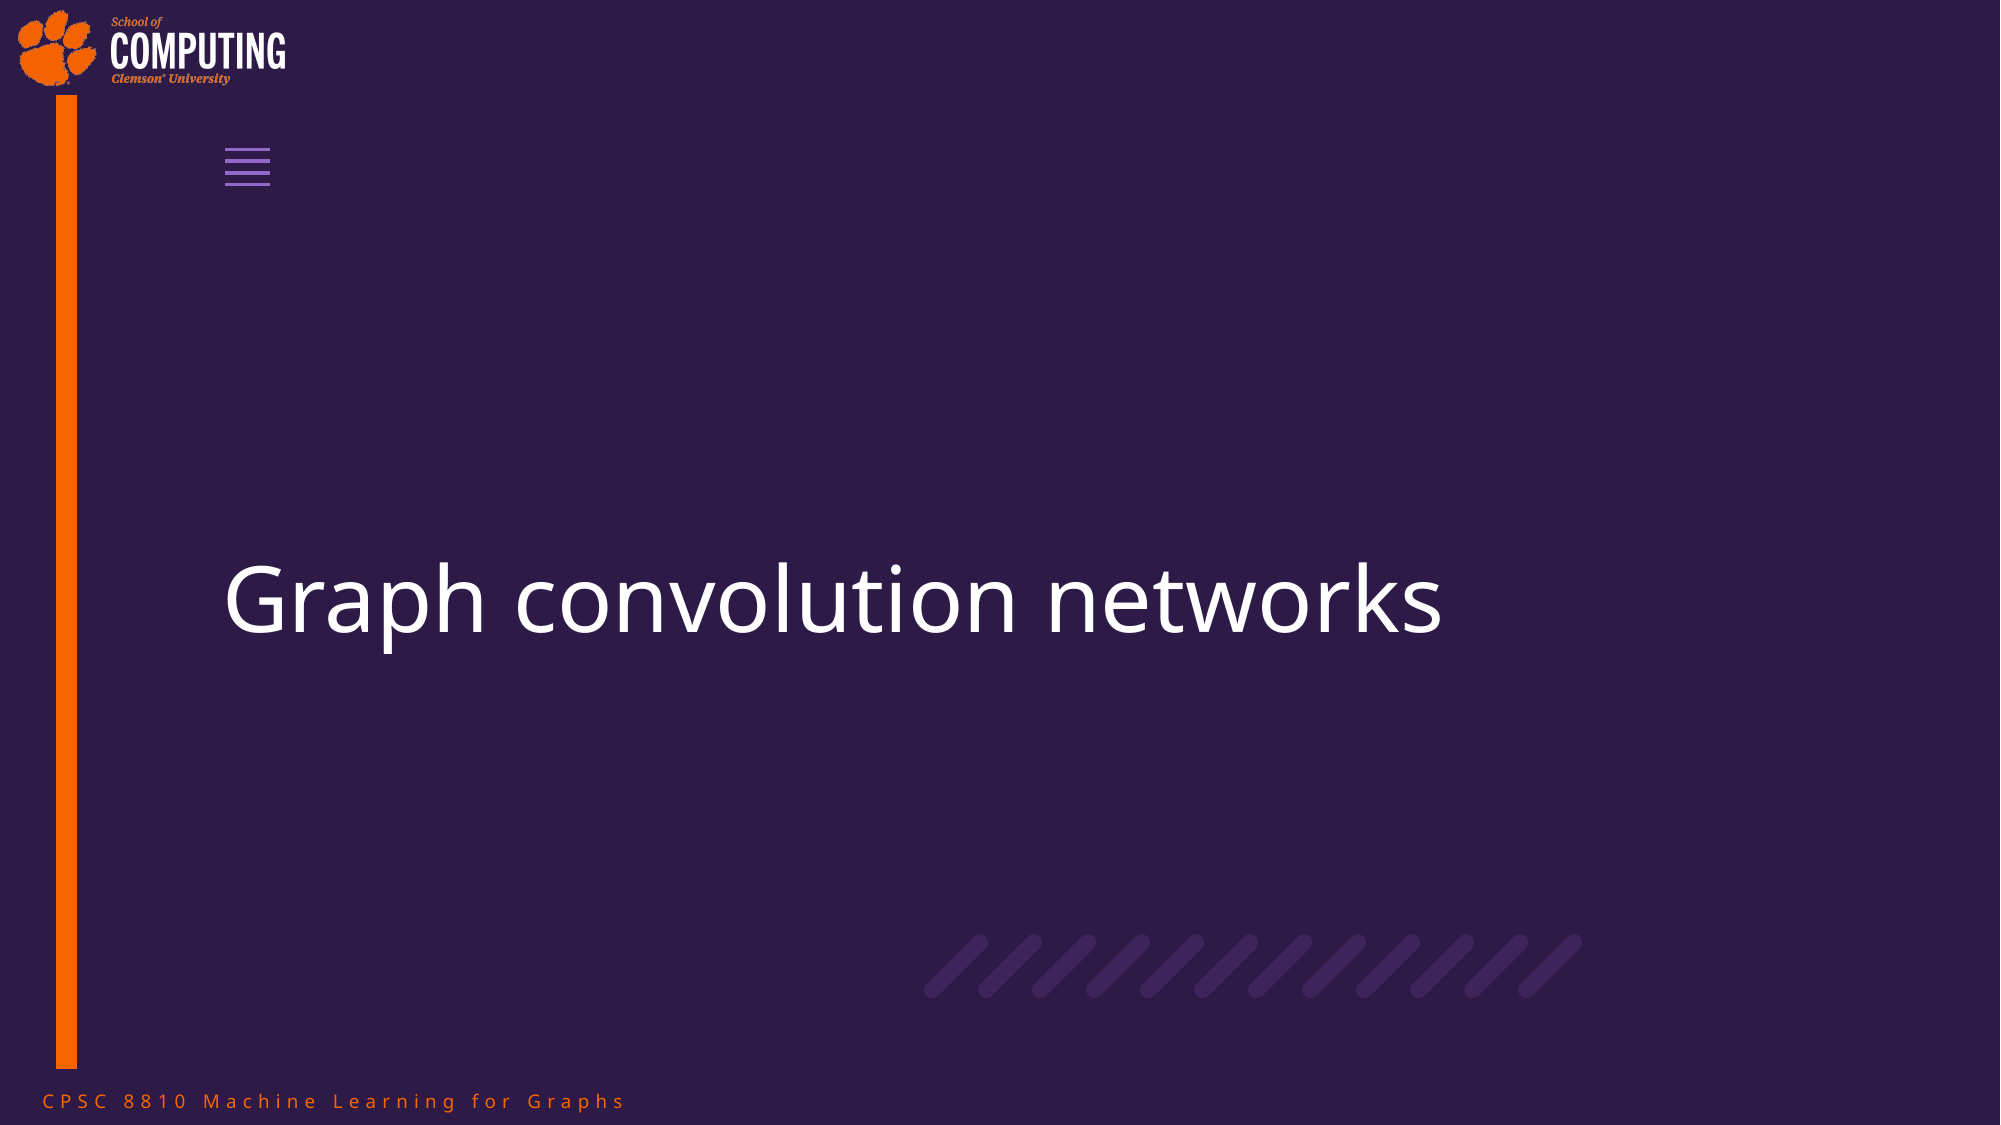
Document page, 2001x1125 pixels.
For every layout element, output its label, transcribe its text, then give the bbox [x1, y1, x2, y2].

picture [18, 10, 285, 86]
title Graph convolution networks [222, 562, 1906, 652]
